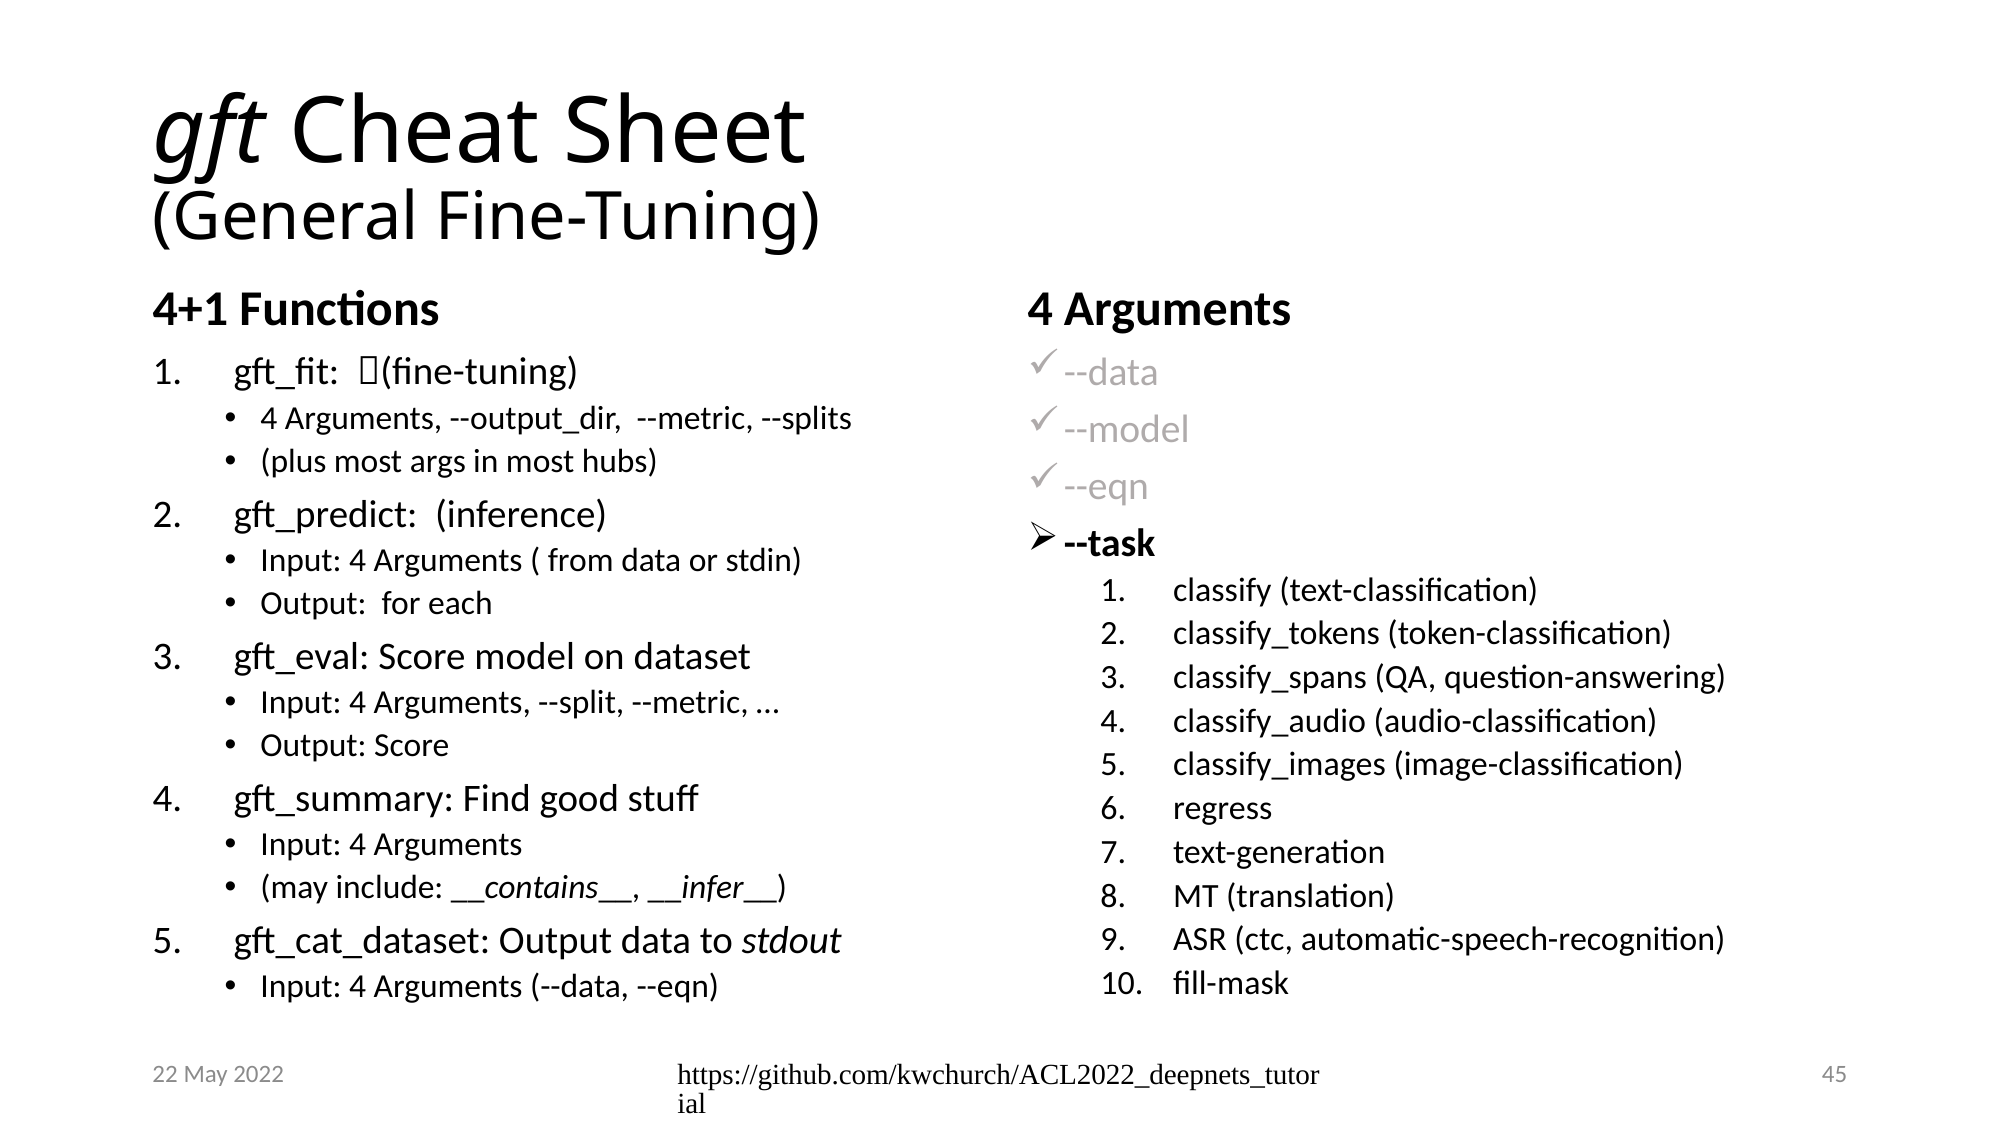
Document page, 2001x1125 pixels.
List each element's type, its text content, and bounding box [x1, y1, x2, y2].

footer https://github.com/kwchurch/ACL2022_deepnets_tutorial [662, 1042, 1338, 1103]
list 4 Arguments [1012, 270, 1863, 344]
title gft Cheat Sheet (General Fine-Tuning) [137, 59, 1863, 278]
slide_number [137, 1042, 588, 1103]
list 4+1 Functions [137, 270, 984, 344]
slide_number 45 [1412, 1042, 1863, 1103]
